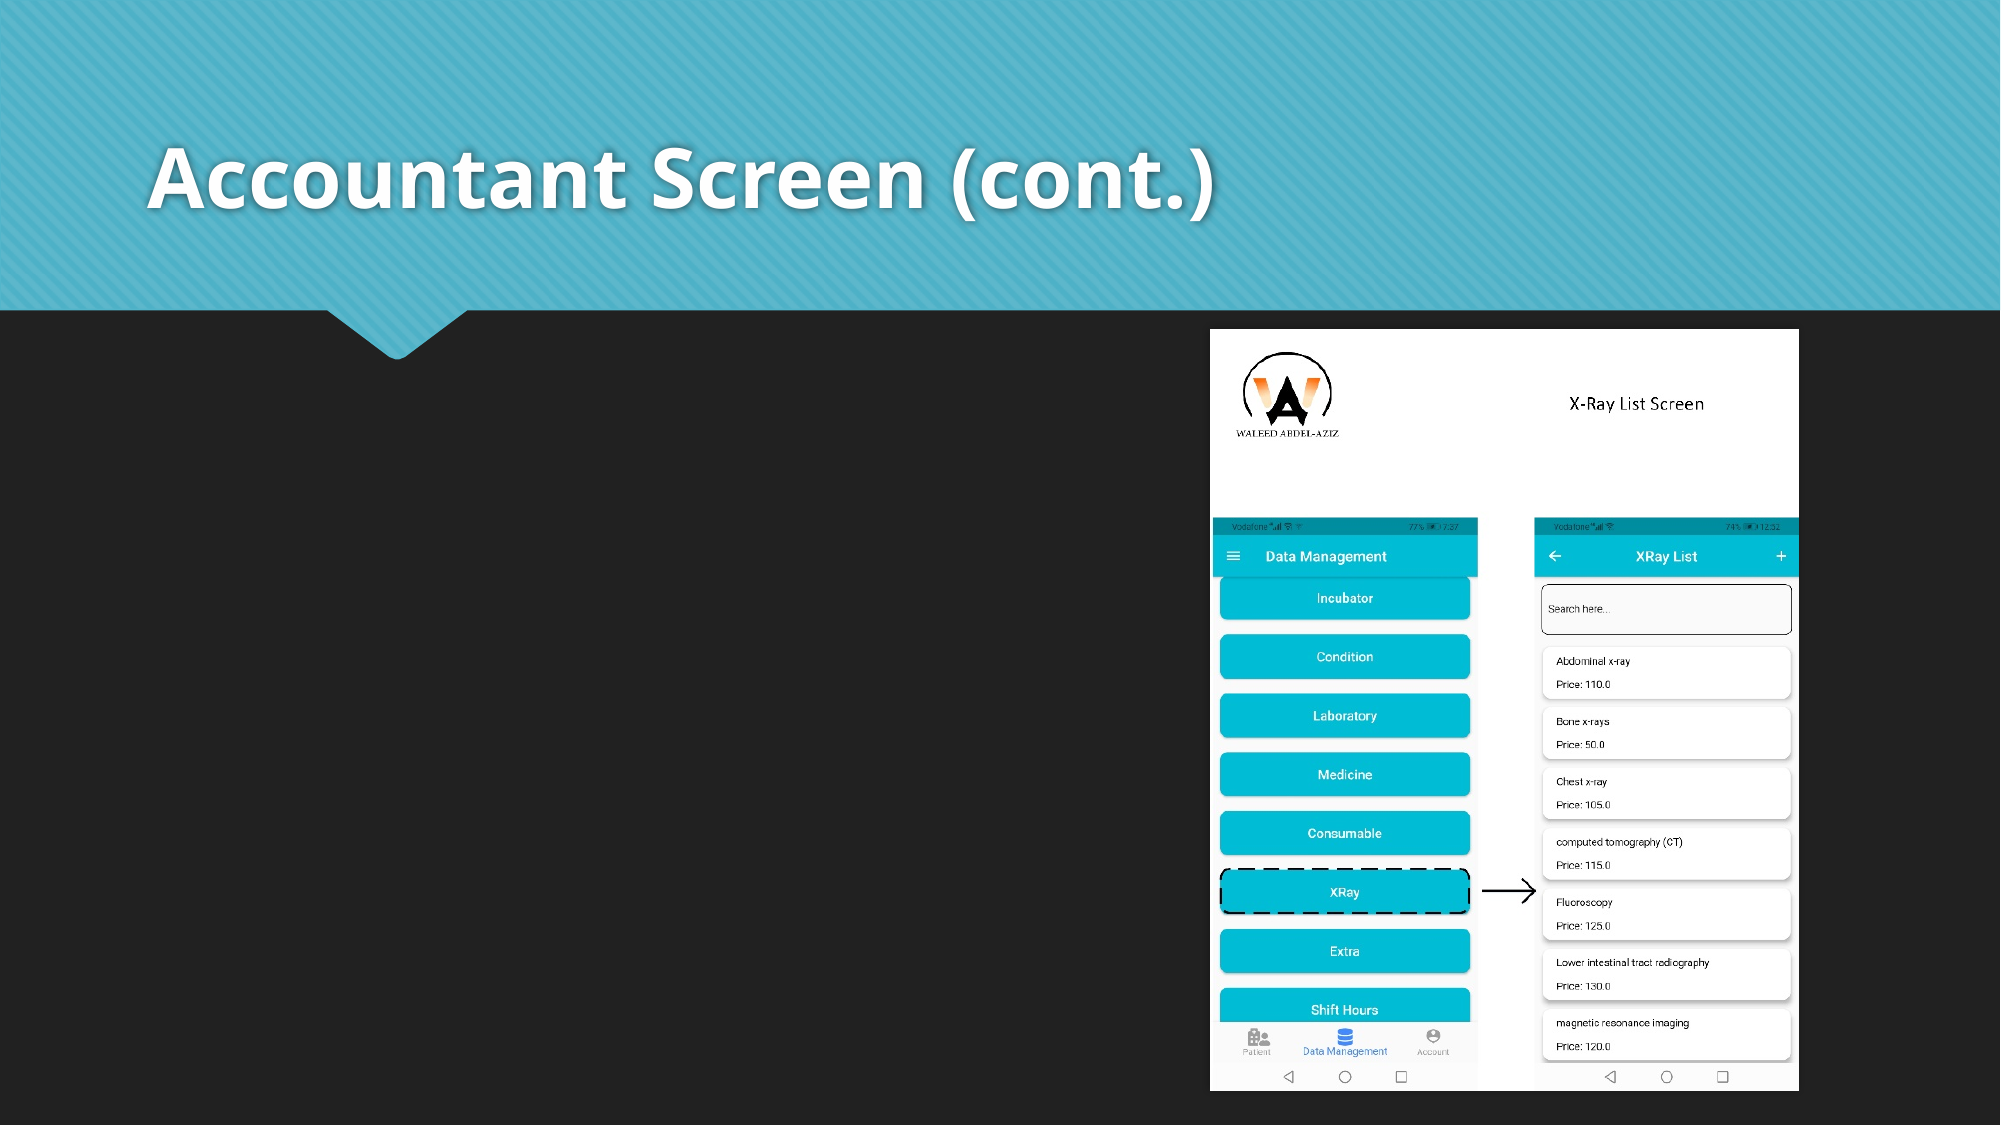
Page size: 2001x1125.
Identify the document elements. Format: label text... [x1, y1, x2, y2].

title Accountant Screen (cont.) [132, 73, 1868, 233]
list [1210, 329, 1799, 1091]
